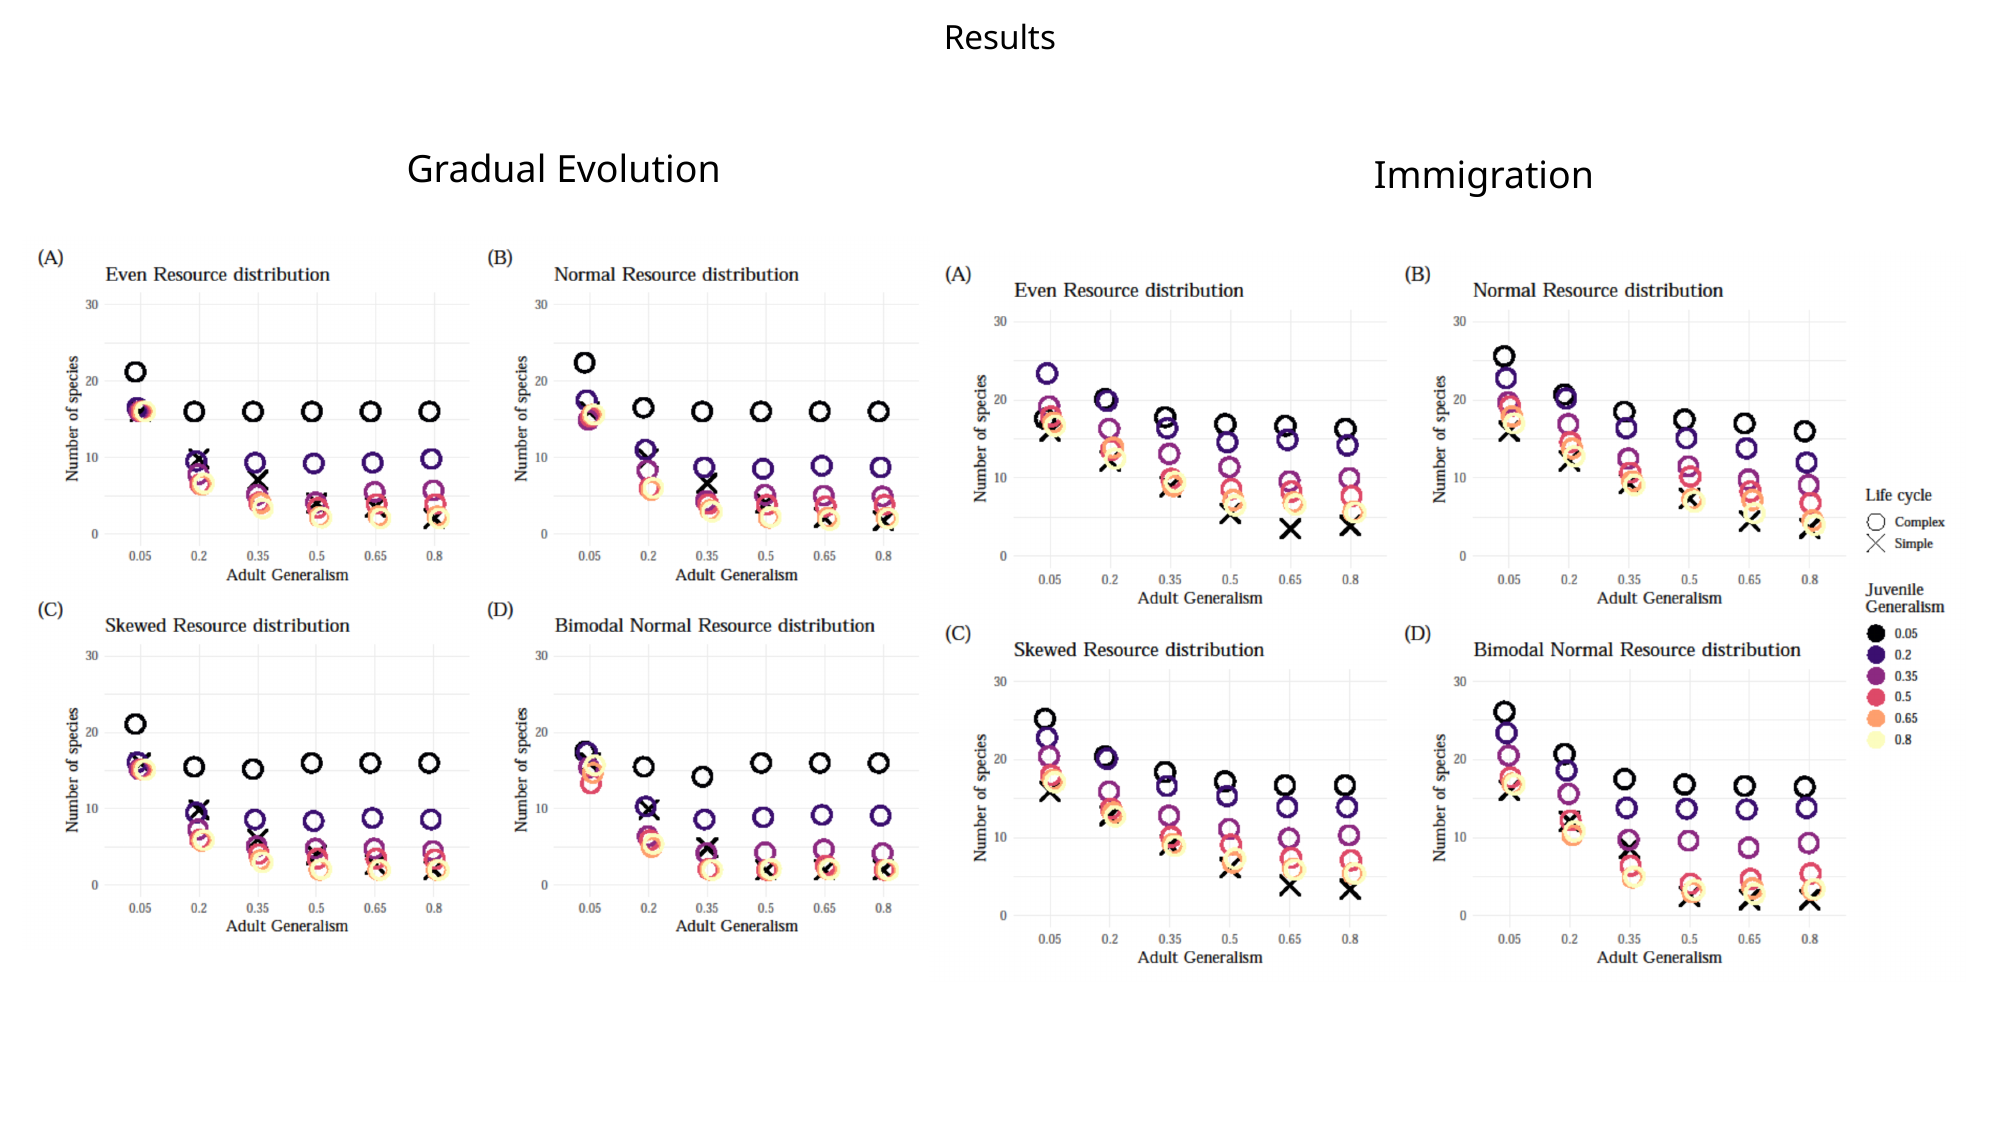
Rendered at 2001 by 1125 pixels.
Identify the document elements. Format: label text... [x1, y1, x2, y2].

text_box Immigration [983, 143, 1985, 203]
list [22, 236, 930, 950]
title Results [0, 16, 2000, 62]
text_box Gradual Evolution [333, 137, 795, 198]
picture [929, 251, 1966, 982]
